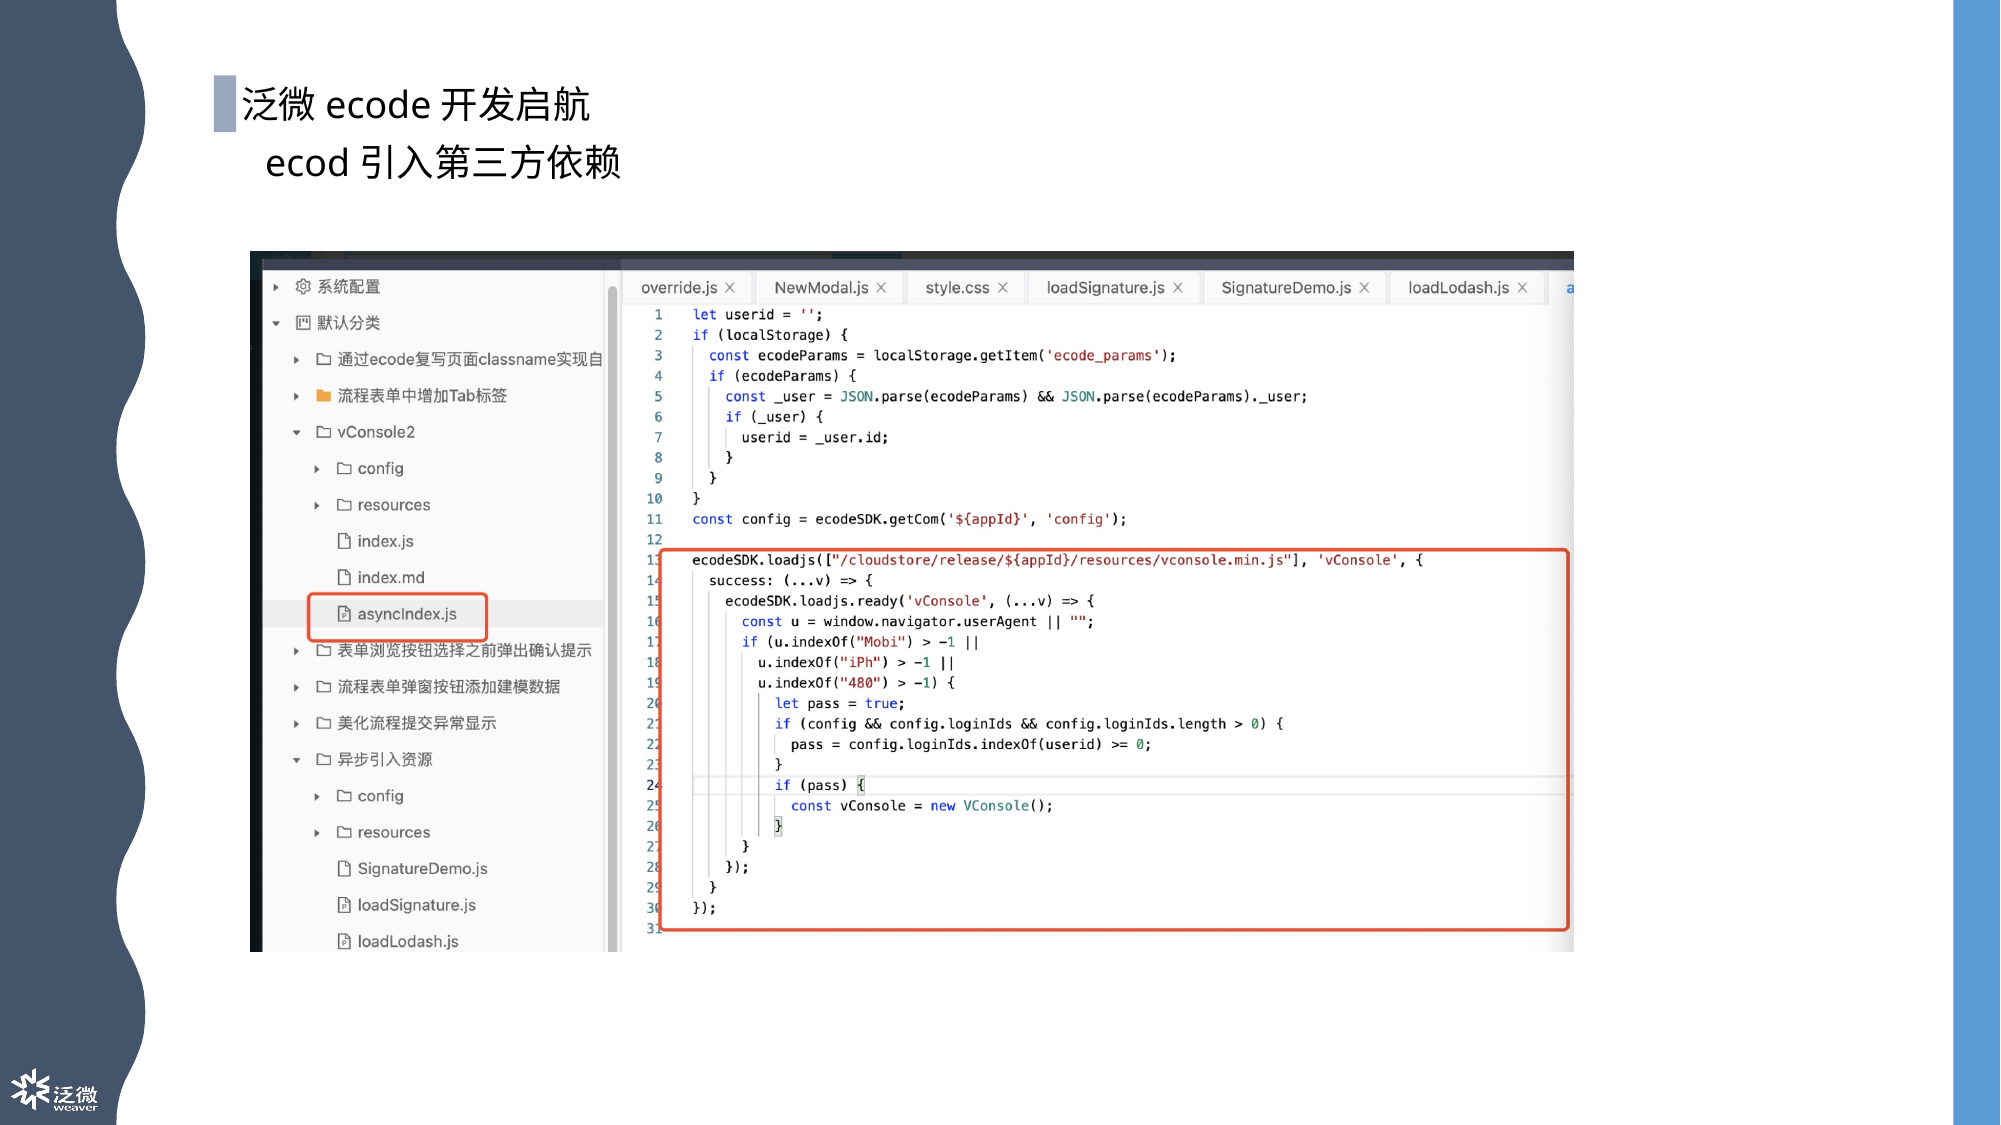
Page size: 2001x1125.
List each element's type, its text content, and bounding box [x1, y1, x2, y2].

picture [0, 1065, 114, 1125]
text_box ecod引入第三方依赖 [250, 131, 1142, 192]
text_box [213, 74, 237, 133]
text_box 泛微ecode开发启航 [237, 75, 602, 132]
picture [250, 251, 1574, 952]
